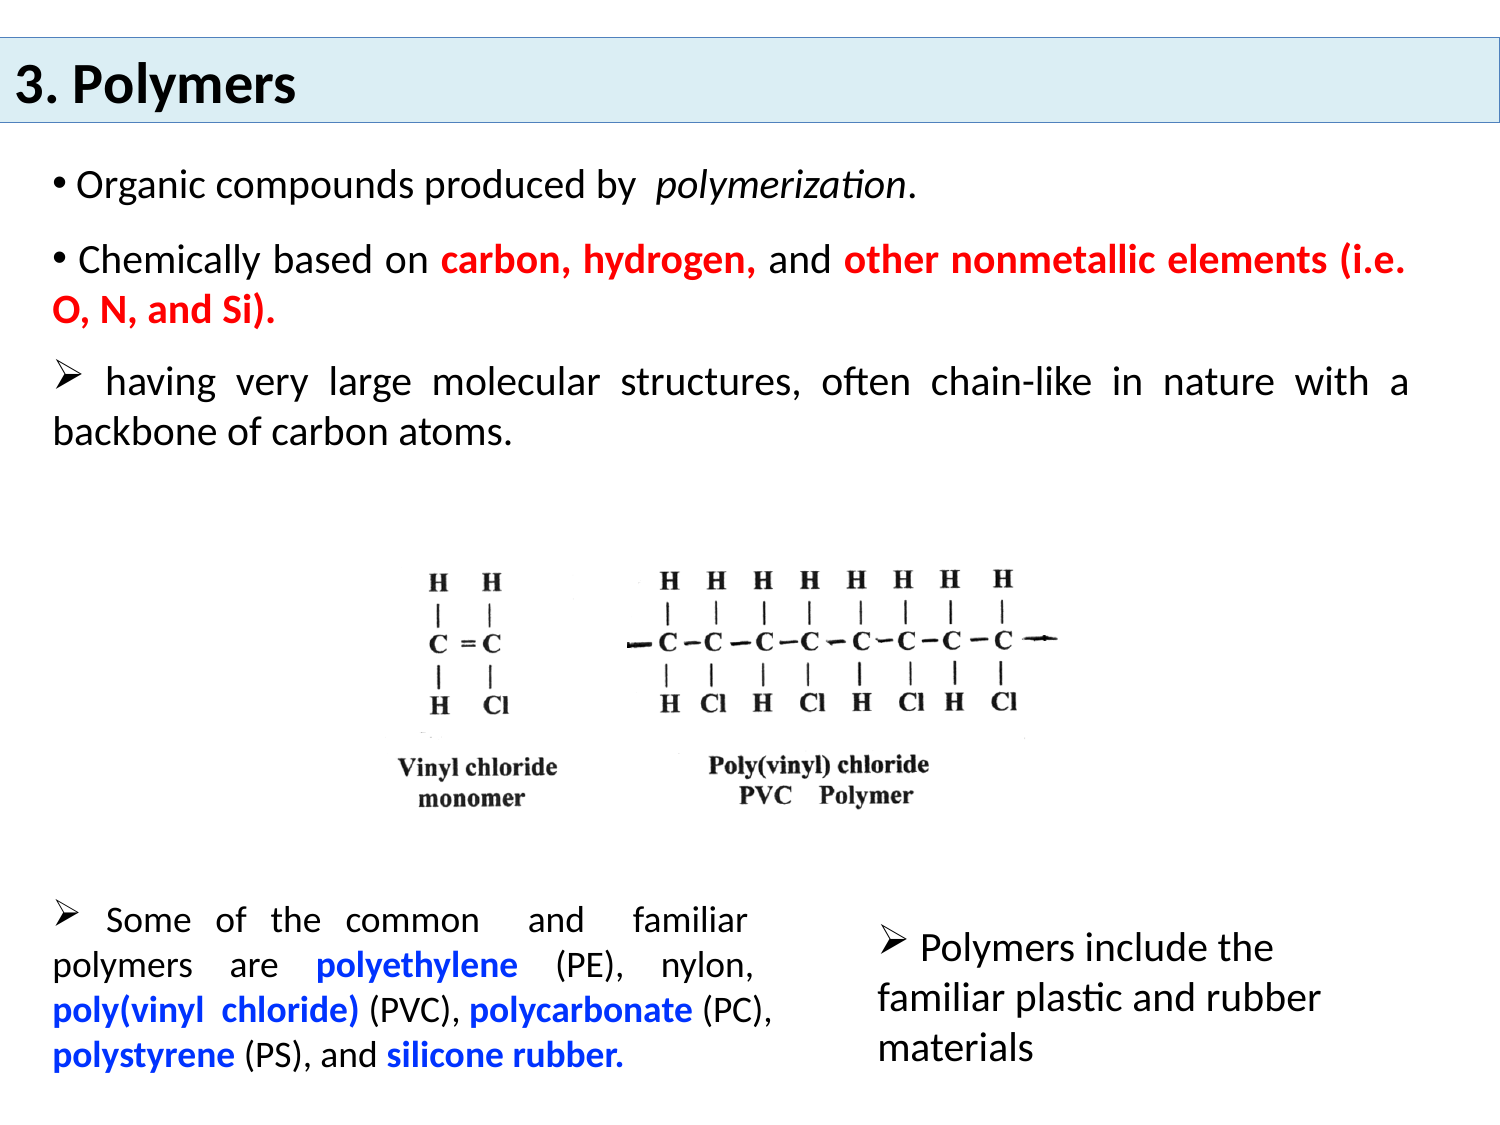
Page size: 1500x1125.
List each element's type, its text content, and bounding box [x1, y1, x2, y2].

text_box having very large molecular structures, often chain-like in nature with a backbone of carbon atoms. [37, 346, 1425, 462]
text_box Some of the common and familiar polymers are polyethylene (PE), nylon, poly(vinyl chloride) (PVC), polycarbonate (PC), polystyrene (PS), and silicone rubber. [37, 887, 788, 1083]
picture [374, 512, 1090, 838]
text_box Organic compounds produced by polymerization. Chemically based on carbon, hydrogen, and other nonmetallic elements (i.e. O, N, and Si). [37, 149, 1421, 346]
text_box Polymers include the familiar plastic and rubber materials [862, 912, 1375, 1078]
text_box 3. Polymers [0, 37, 1500, 123]
